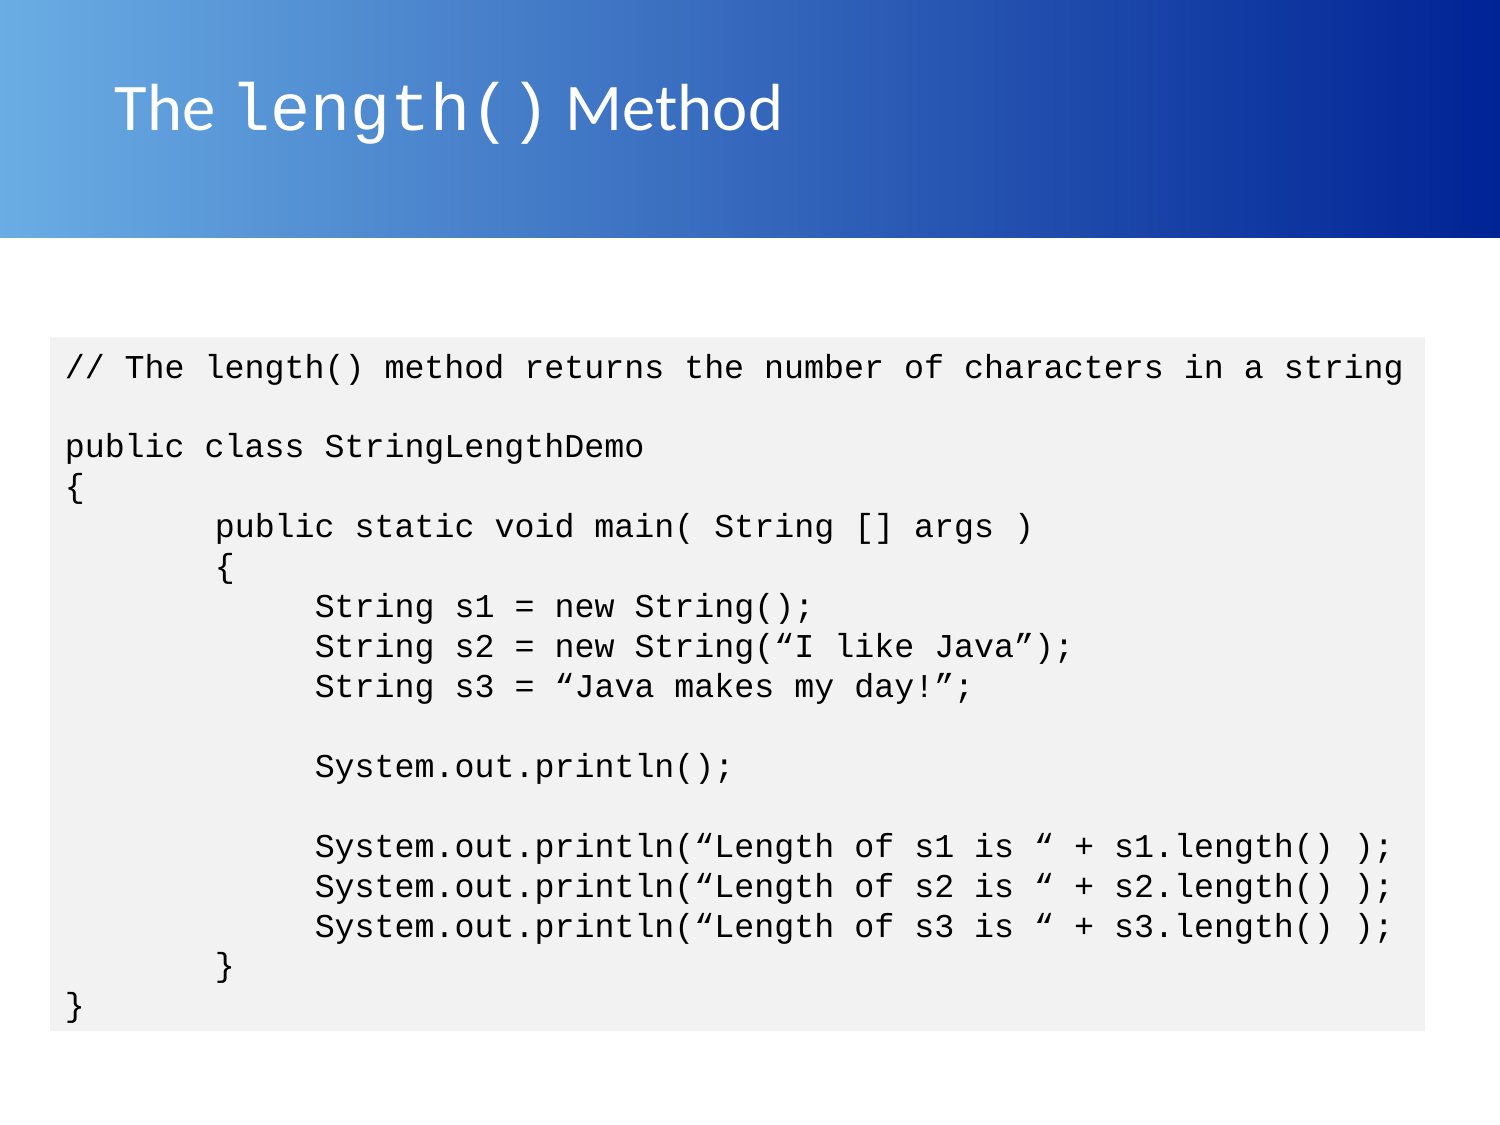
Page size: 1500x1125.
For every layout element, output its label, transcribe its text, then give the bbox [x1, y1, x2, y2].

text_box // The length() method returns the number of characters in a string public class StringLengthDemo { public static void main( String [] args ) { String s1 = new String(); String s2 = new String(“I like Java”); String s3 = “Java makes my day!”; System.out.println(); System.out.println(“Length of s1 is “ + s1.length() ); System.out.println(“Length of s2 is “ + s2.length() ); System.out.println(“Length of s3 is “ + s3.length() ); } } [50, 337, 1425, 1031]
title The length() Method [99, 57, 1450, 150]
